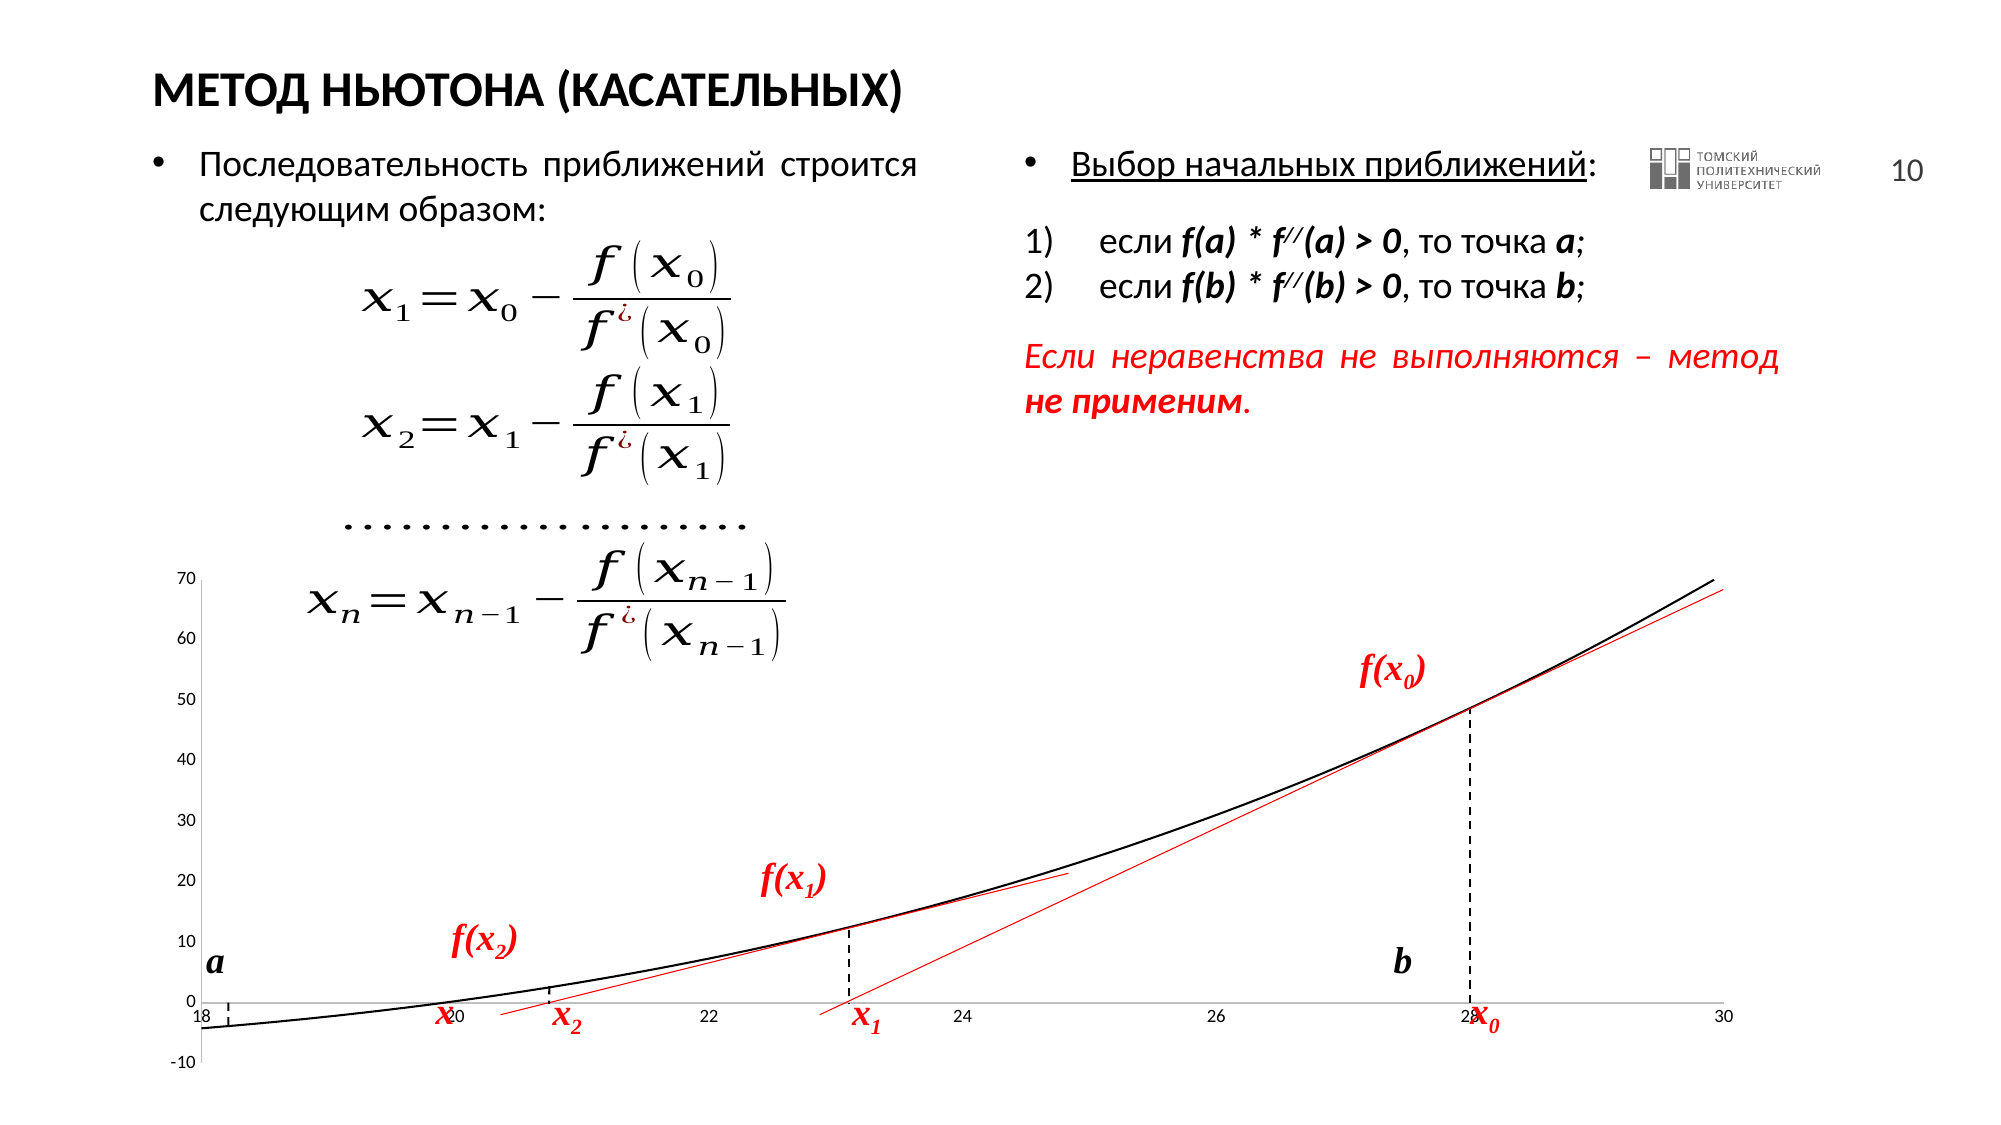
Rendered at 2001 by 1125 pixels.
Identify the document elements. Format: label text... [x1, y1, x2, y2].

title МЕТОД НЬЮТОНА (КАСАТЕЛЬНЫХ) [137, 24, 1755, 156]
text_box Если неравенства не выполняются – метод не применим. [1009, 323, 1795, 429]
text_box Последовательность приближений строится следующим образом: [137, 131, 933, 237]
picture [1697, 148, 1820, 189]
text_box если f(a) * f//(a) > 0, то точка a; если f(b) * f//(b) > 0, то точка b; [1009, 209, 1697, 314]
chart [94, 562, 1774, 1081]
text_box Выбор начальных приближений: [1009, 131, 1697, 192]
